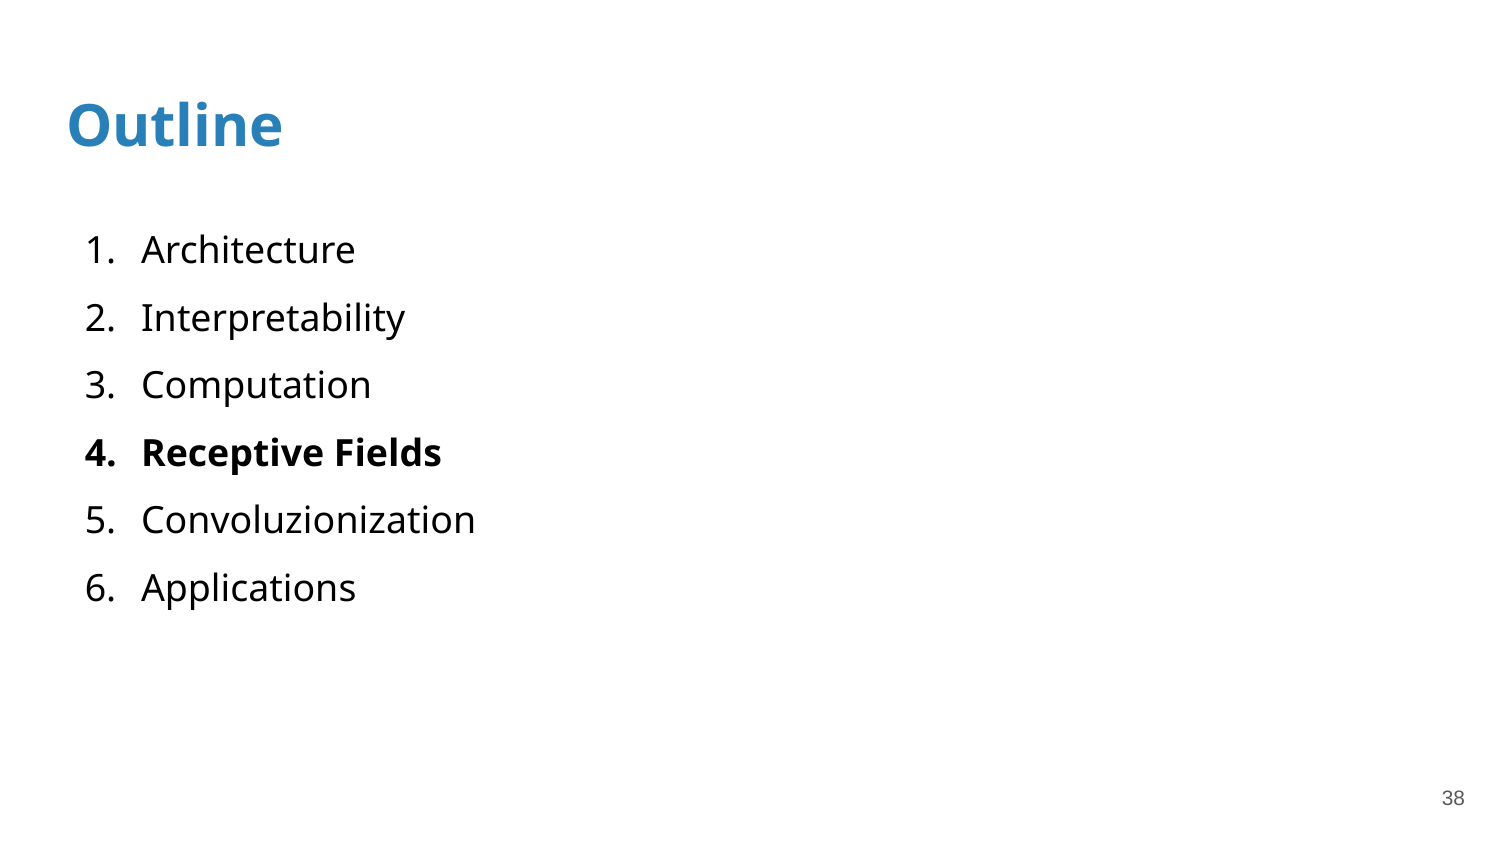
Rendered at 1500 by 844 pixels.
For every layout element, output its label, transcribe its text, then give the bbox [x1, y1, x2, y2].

slide_number ‹#› [1389, 764, 1480, 830]
title Outline [51, 72, 1449, 167]
list Architecture Interpretability Computation Receptive Fields Convoluzionization Applications [51, 189, 1449, 750]
